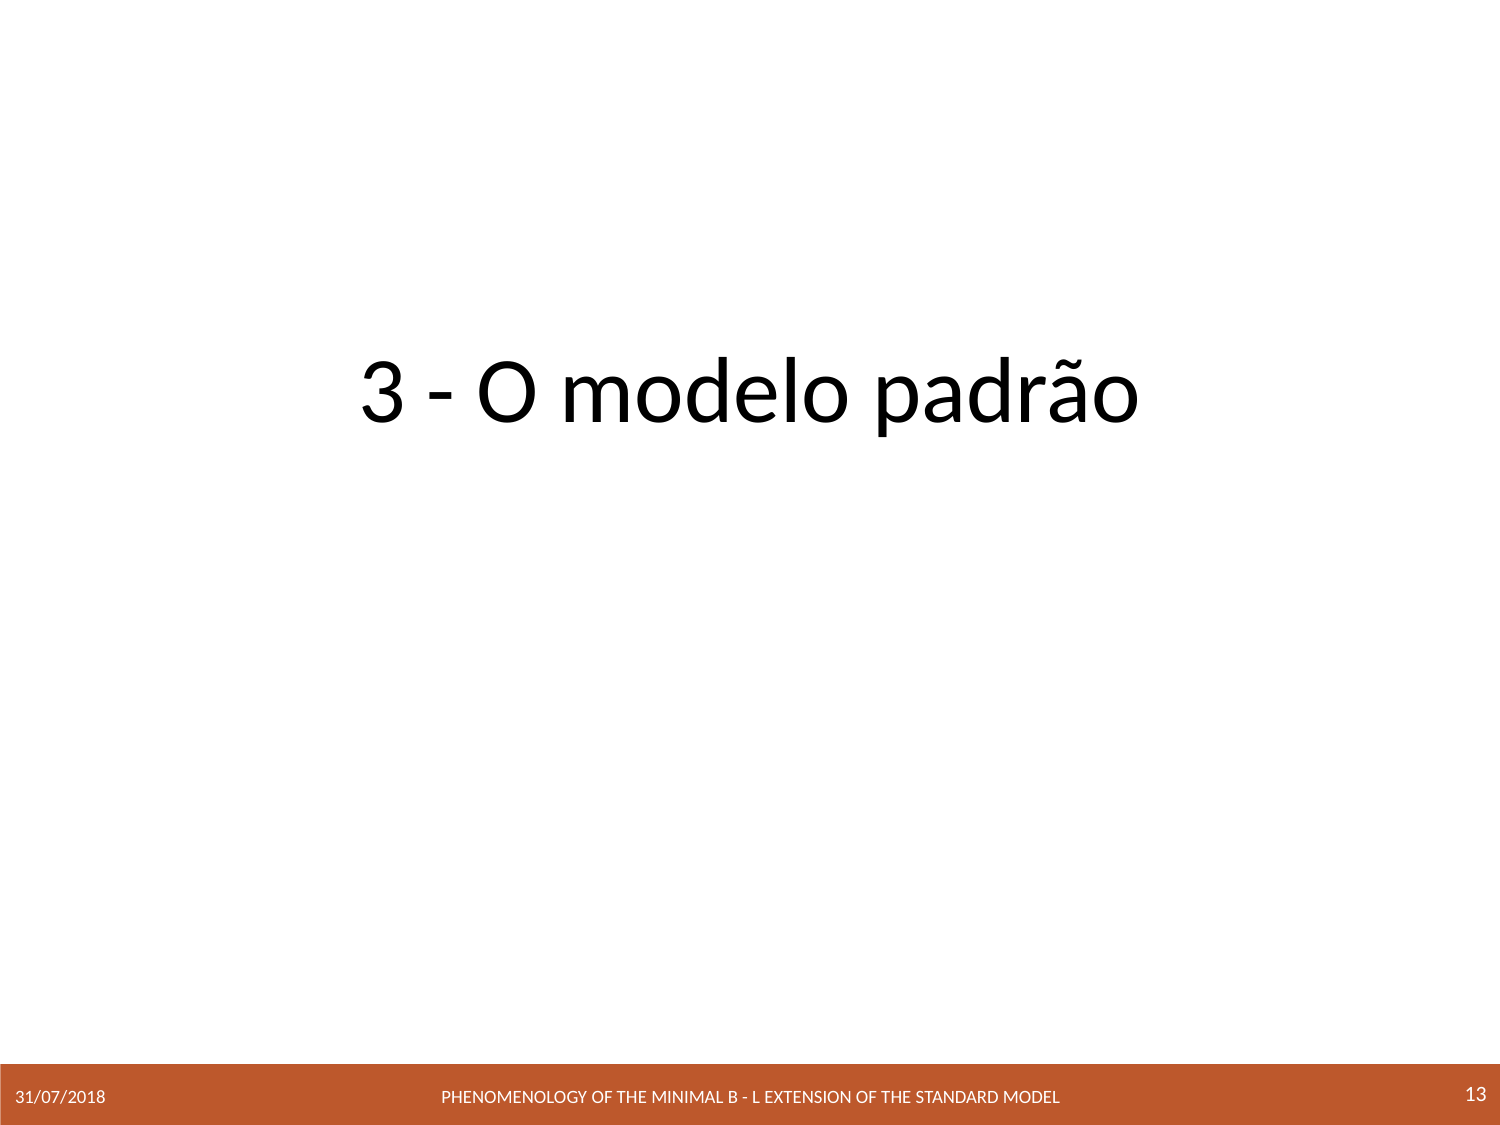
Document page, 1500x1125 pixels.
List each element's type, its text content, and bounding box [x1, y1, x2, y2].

footer Phenomenology of the minimal B - L extension of the Standard Model [279, 1066, 1222, 1125]
text_box 3 - O modelo padrão [293, 321, 1207, 449]
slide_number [0, 1066, 279, 1125]
slide_number 13 [1340, 1062, 1500, 1123]
